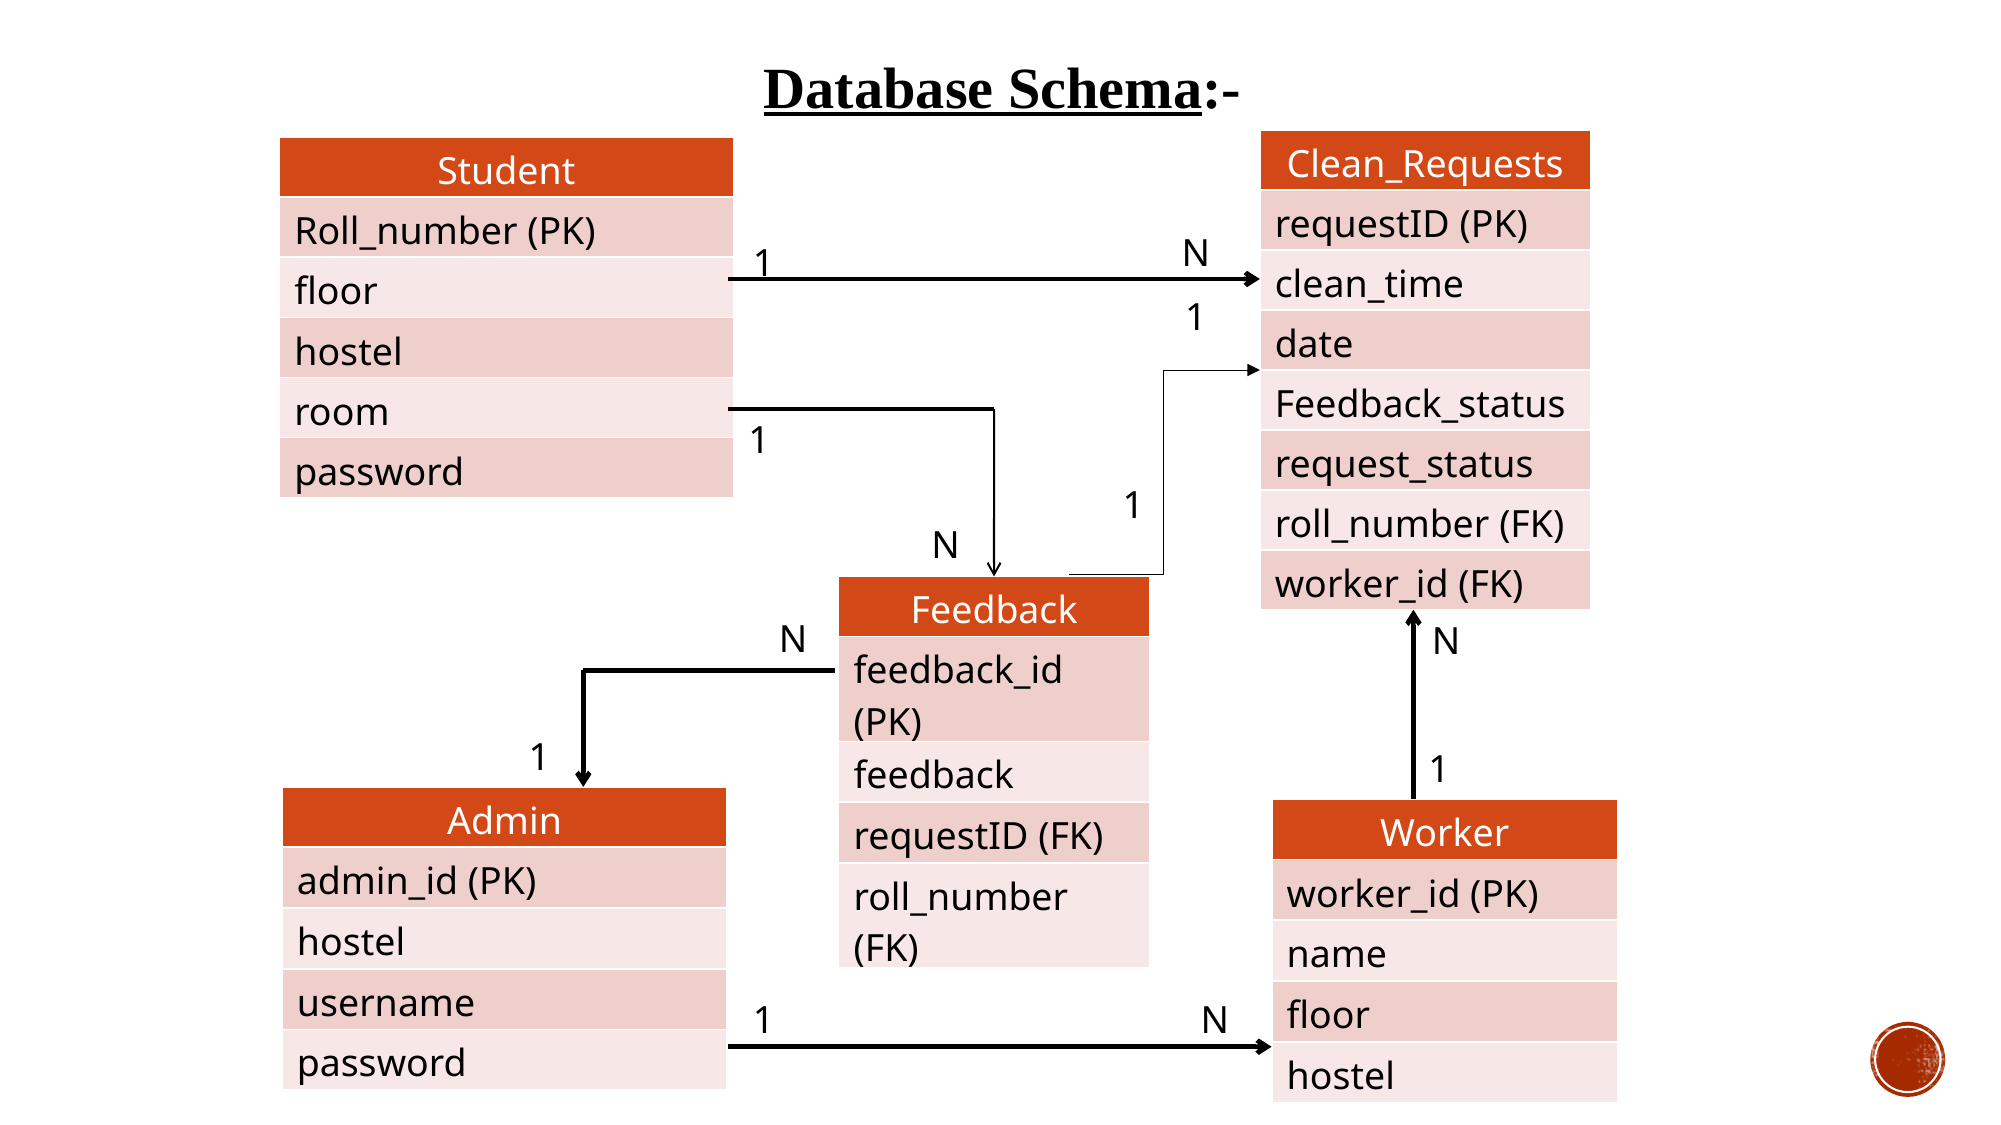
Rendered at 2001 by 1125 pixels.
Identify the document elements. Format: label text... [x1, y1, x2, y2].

text_box 1 [513, 725, 565, 785]
text_box N [916, 513, 975, 574]
text_box N [1185, 988, 1244, 1048]
table_cell name [1273, 921, 1617, 980]
text_box N [1417, 609, 1476, 670]
table_cell requestID (PK) [1261, 191, 1590, 249]
text_box 1 [738, 988, 790, 1048]
text_box N [764, 608, 823, 668]
text_box 1 [733, 408, 785, 469]
table_cell feedback [839, 742, 1149, 801]
table_header Admin [283, 788, 726, 846]
table_cell worker_id (FK) [1261, 551, 1590, 609]
table_cell password [280, 438, 733, 497]
table_header Student [280, 138, 733, 196]
table_cell Roll_number (PK) [280, 198, 733, 256]
table_cell roll_number (FK) [1268, 491, 1590, 549]
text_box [1065, 380, 1265, 565]
table_cell username [283, 970, 726, 1029]
table_cell feedback_id (PK) [839, 637, 1149, 741]
table_cell roll_number (FK) [839, 864, 1149, 967]
text_box N [1166, 222, 1225, 282]
table_cell room [280, 378, 733, 437]
text_box 1 [1413, 738, 1465, 798]
text_box 1 [1166, 291, 1225, 340]
table_cell hostel [283, 909, 726, 968]
table_cell request_status [1268, 431, 1590, 489]
table_cell admin_id (PK) [283, 848, 726, 907]
text_box Database Schema:- [287, 43, 1718, 128]
table_cell hostel [280, 318, 733, 377]
table_cell worker_id (PK) [1273, 860, 1617, 919]
table_cell floor [280, 258, 733, 317]
text_box 1 [738, 231, 790, 292]
table_cell date [1261, 311, 1590, 369]
table_cell floor [1273, 982, 1617, 1041]
table_header Worker [1273, 800, 1617, 859]
table_cell hostel [1273, 1043, 1617, 1102]
table_cell Feedback_status [1261, 371, 1590, 429]
table_cell requestID (FK) [839, 803, 1149, 862]
table_cell password [283, 1030, 726, 1089]
table_cell clean_time [1261, 251, 1590, 309]
table_header Feedback [839, 577, 1149, 636]
table_header Clean_Requests [1261, 131, 1590, 189]
